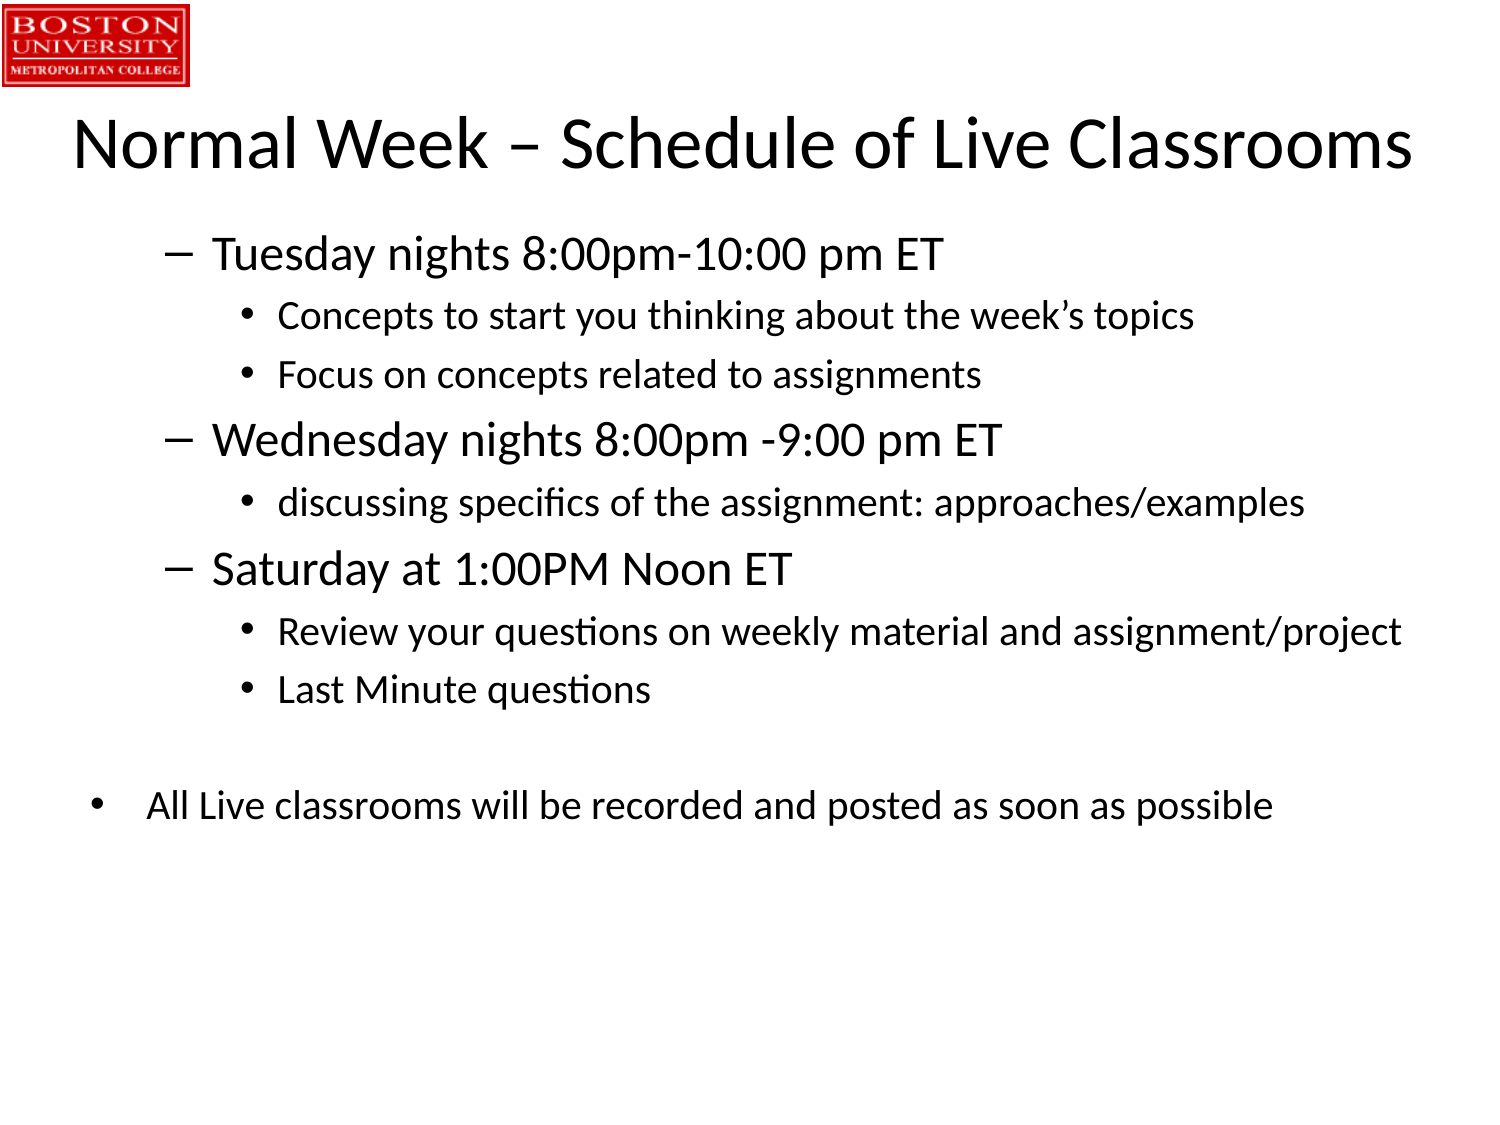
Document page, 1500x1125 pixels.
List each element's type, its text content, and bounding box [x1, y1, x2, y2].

picture [2, 3, 191, 87]
title Normal Week – Schedule of Live Classrooms [24, 45, 1463, 233]
list Tuesday nights 8:00pm-10:00 pm ET Concepts to start you thinking about the week’s topics Focus on concepts related to assignments Wednesday nights 8:00pm -9:00 pm ET discussing specifics of the assignment: approaches/examples Saturday at 1:00PM Noon ET Review your questions on weekly material and assignment/project Last Minute questions All Live classrooms will be recorded and posted as soon as possible [75, 212, 1425, 1113]
